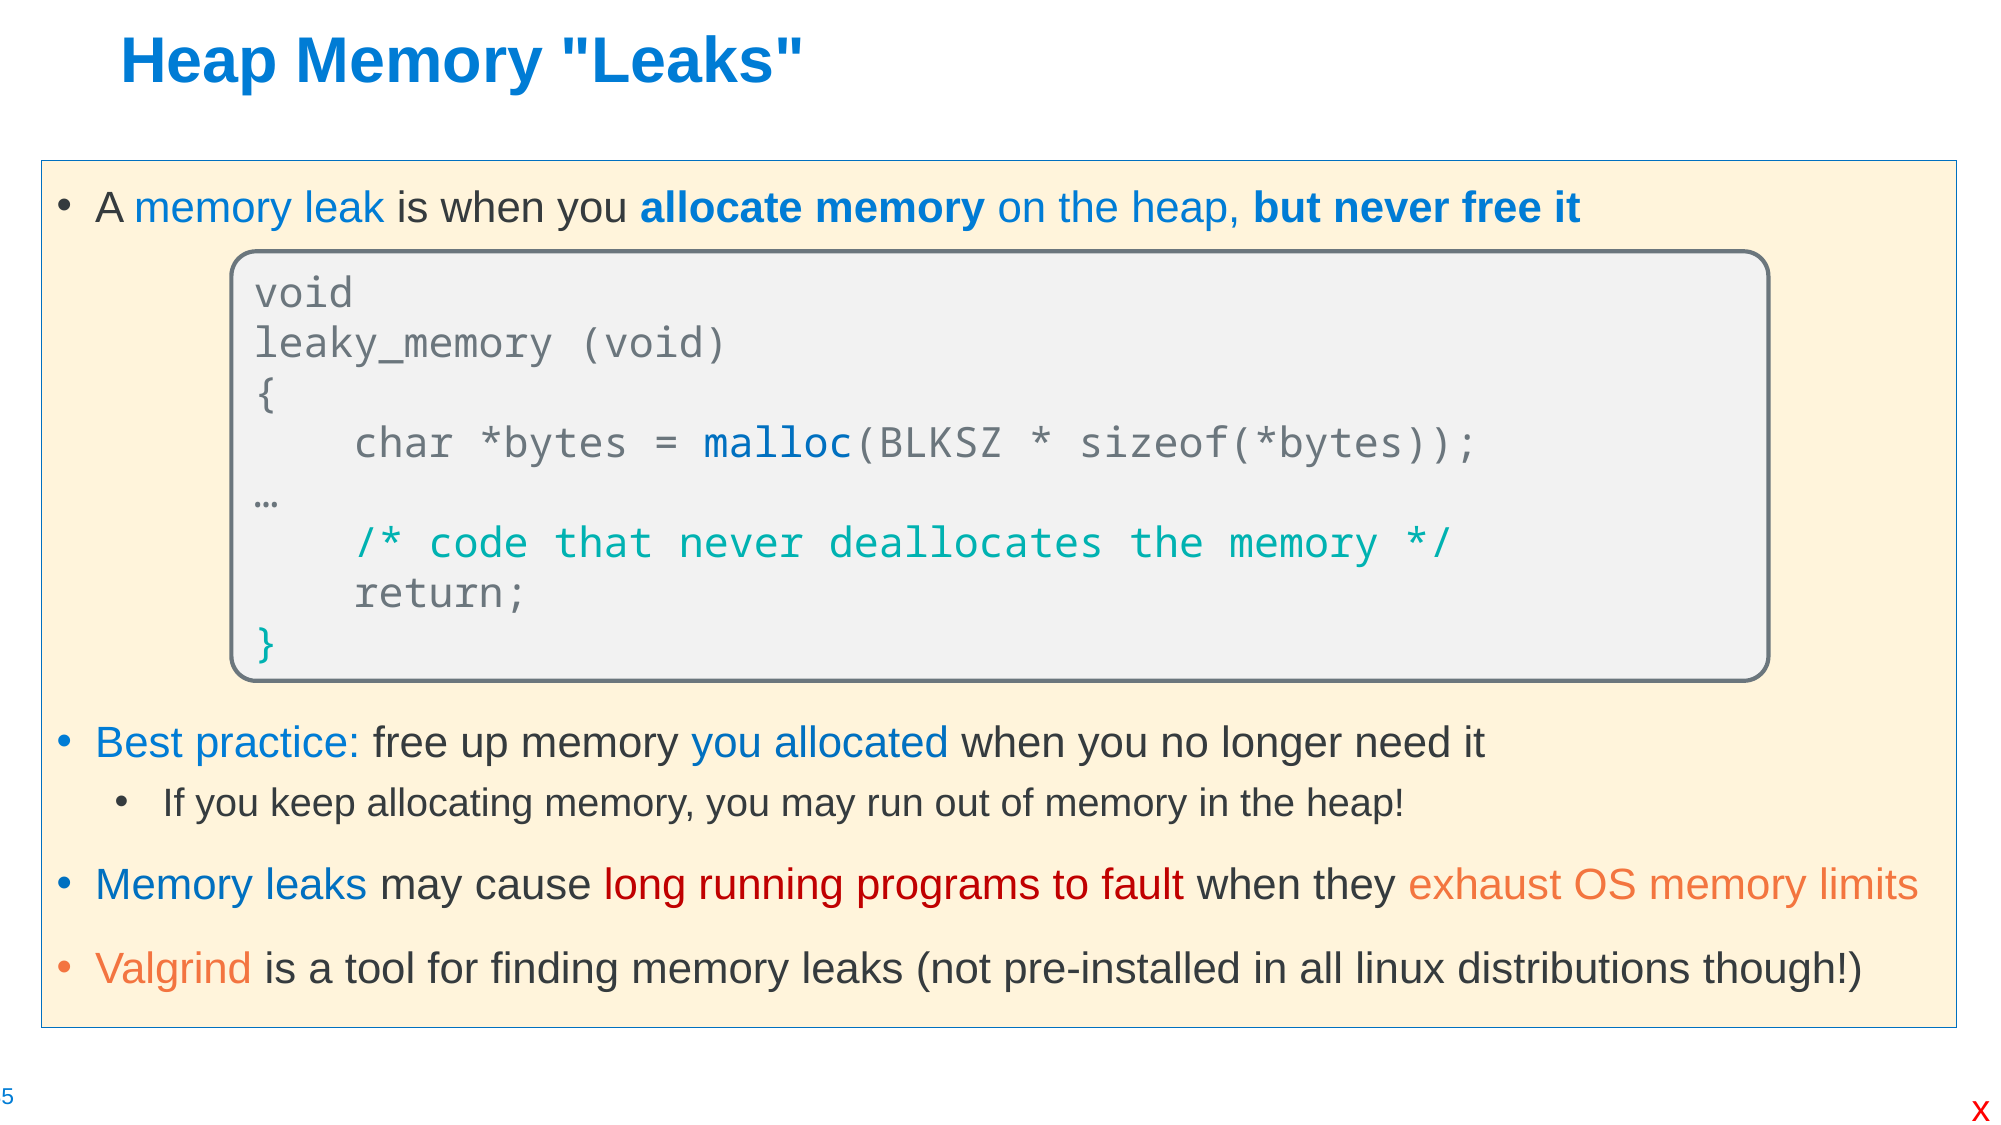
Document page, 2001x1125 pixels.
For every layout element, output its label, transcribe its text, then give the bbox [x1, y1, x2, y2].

text_box void leaky_memory (void) { char *bytes = malloc(BLKSZ * sizeof(*bytes)); … /* code that never deallocates the memory */ return; } [231, 251, 1769, 681]
title Heap Memory "Leaks" [105, 23, 1831, 105]
text_box x [1956, 1076, 2000, 1125]
list A memory leak is when you allocate memory on the heap, but never free it Best practice: free up memory you allocated when you no longer need it If you keep allocating memory, you may run out of memory in the heap! Memory leaks may cause long running programs to fault when they exhaust OS memory limits Valgrind is a tool for finding memory leaks (not pre-installed in all linux distributions though!) [41, 160, 1957, 1028]
